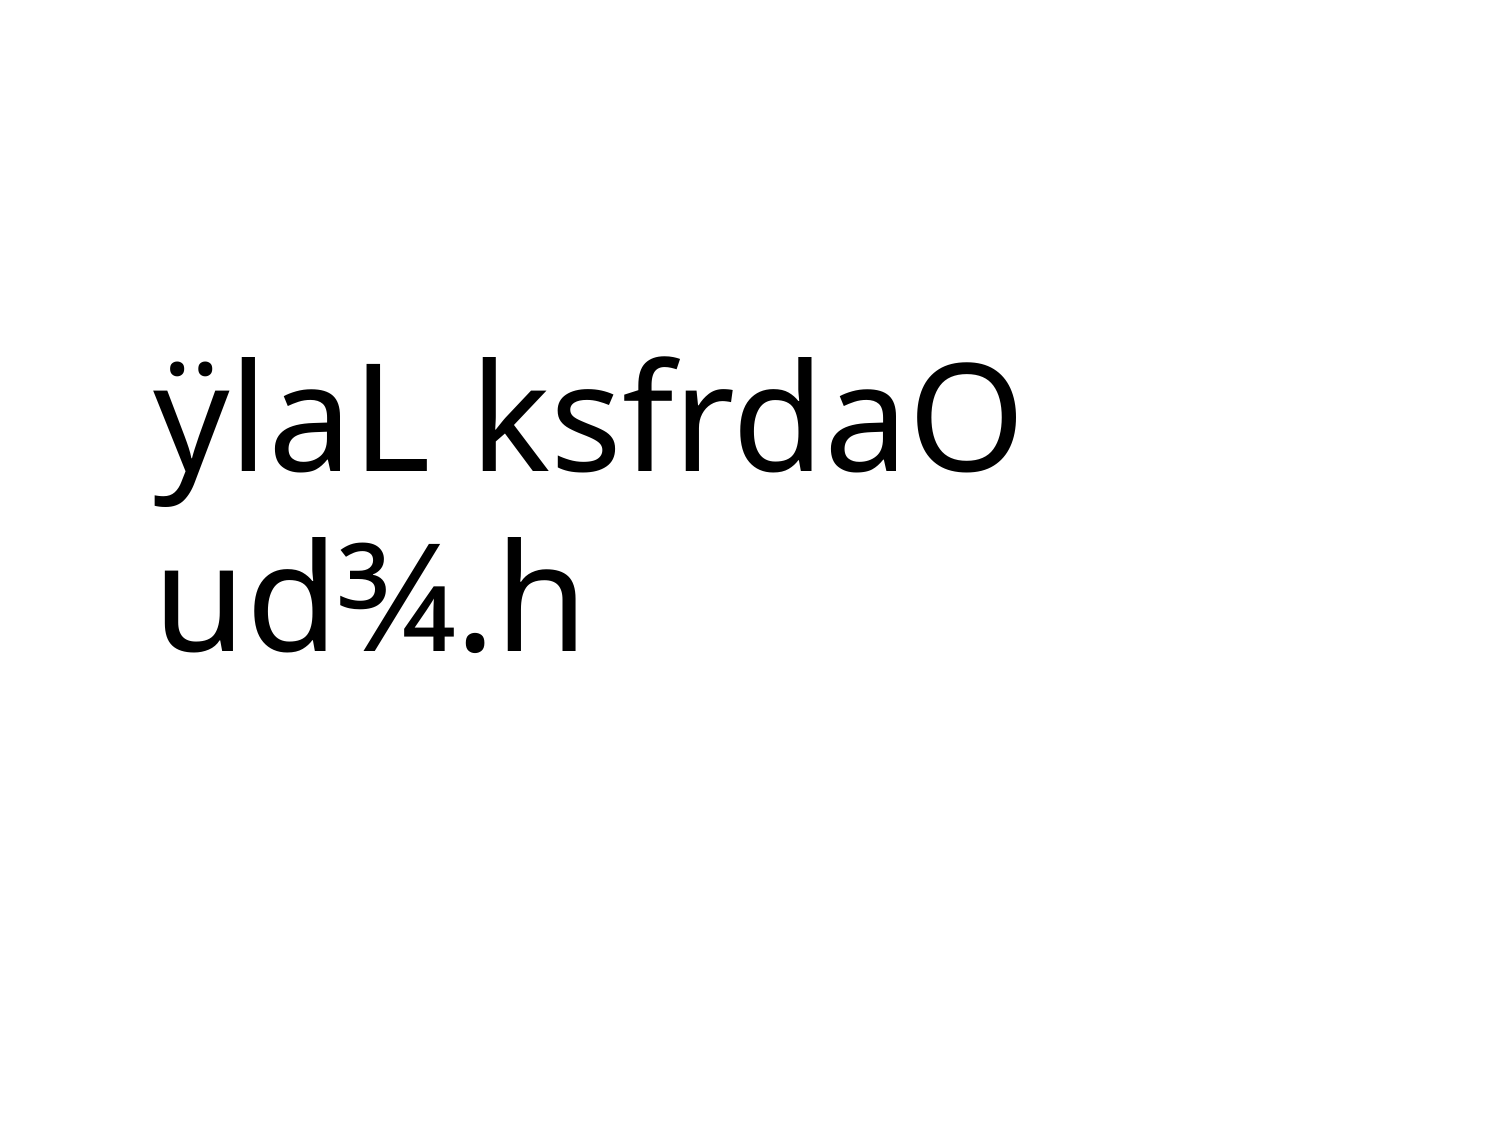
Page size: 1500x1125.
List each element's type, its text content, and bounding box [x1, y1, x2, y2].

text_box ÿlaL ksfrdaO ud¾.h [138, 314, 1338, 689]
